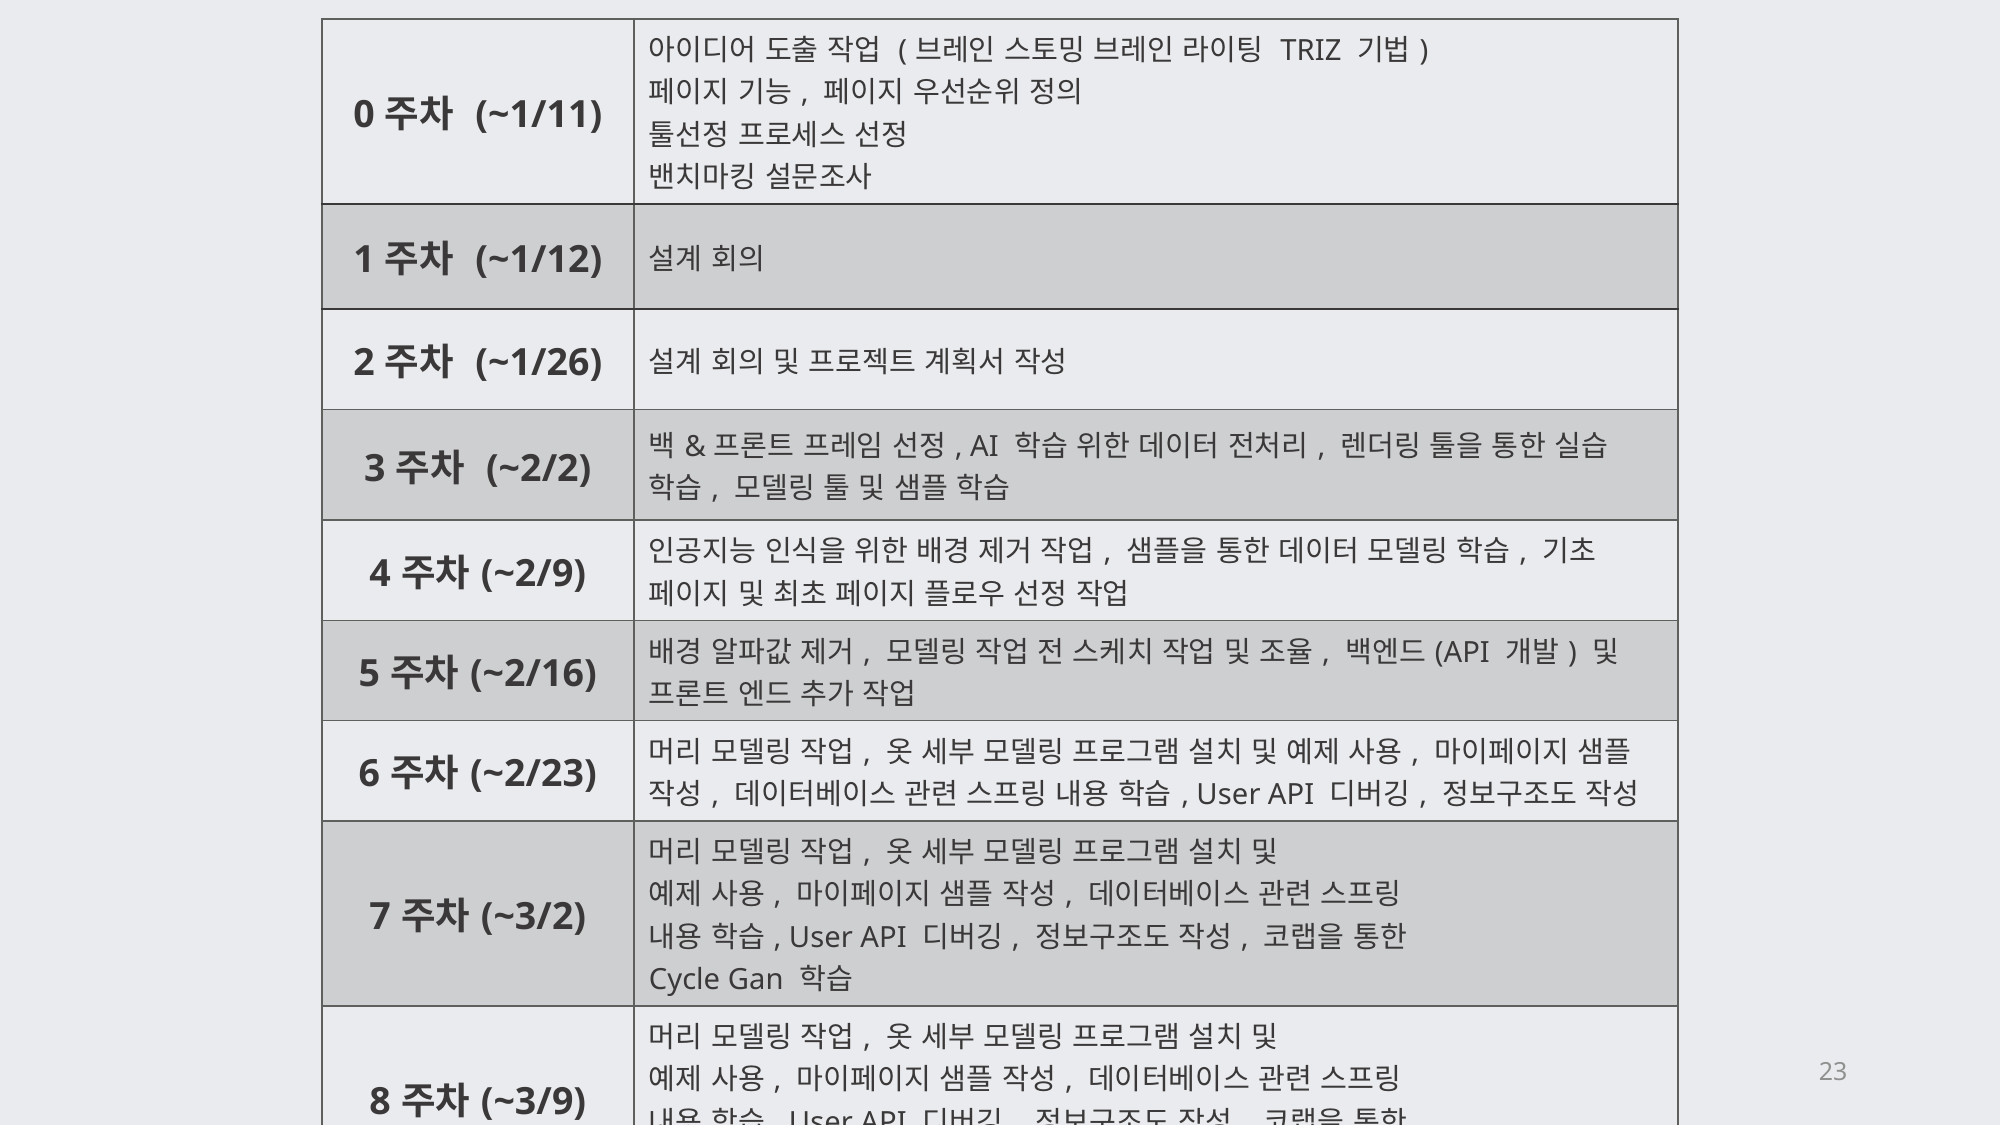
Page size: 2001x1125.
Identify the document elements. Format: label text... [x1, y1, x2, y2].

table_cell 4주차(~2/9) [323, 521, 633, 620]
table_header 0주차 (~1/11) [323, 20, 633, 203]
table_cell 설계 회의 및 프로젝트 계획서 작성 [635, 310, 1677, 409]
table_cell 7주차(~3/2) [323, 822, 633, 1005]
table_cell 인공지능 인식을 위한 배경 제거 작업, 샘플을 통한 데이터 모델링 학습, 기초 페이지 및 최초 페이지 플로우 선정 작업 [635, 521, 1677, 620]
table_cell 설계 회의 [635, 205, 1677, 308]
table_cell 3주차 (~2/2) [323, 410, 633, 519]
table_cell 머리 모델링 작업, 옷 세부 모델링 프로그램 설치 및 예제 사용, 마이페이지 샘플 작성, 데이터베이스 관련 스프링 내용 학습, User API 디버깅, 정보구조도 작성, 코랩을 통한 Cycle Gan 학습 [635, 822, 1677, 1005]
table_cell 배경 알파값 제거, 모델링 작업 전 스케치 작업 및 조율, 백엔드(API 개발) 및 프론트 엔드 추가 작업 [635, 621, 1677, 720]
table_cell 8주차(~3/9) [323, 1007, 633, 1125]
table_cell 1주차 (~1/12) [323, 205, 633, 308]
table_cell 5주차(~2/16) [323, 621, 633, 720]
table_cell 백&프론트 프레임 선정, AI 학습 위한 데이터 전처리, 렌더링 툴을 통한 실습 학습, 모델링 툴 및 샘플 학습 [635, 410, 1677, 519]
table_cell 2주차 (~1/26) [323, 310, 633, 409]
table_cell 6주차(~2/23) [323, 721, 633, 820]
slide_number 23 [1412, 1042, 1863, 1103]
table_cell 머리 모델링 작업, 옷 세부 모델링 프로그램 설치 및 예제 사용, 마이페이지 샘플 작성, 데이터베이스 관련 스프링 내용 학습, User API 디버깅, 정보구조도 작성 [635, 721, 1677, 820]
table_header 아이디어 도출 작업 (브레인 스토밍 브레인 라이팅 TRIZ 기법) 페이지 기능, 페이지 우선순위 정의 툴선정 프로세스 선정 밴치마킹 설문조사 [635, 20, 1677, 203]
table_cell 머리 모델링 작업, 옷 세부 모델링 프로그램 설치 및 예제 사용, 마이페이지 샘플 작성, 데이터베이스 관련 스프링 내용 학습, User API 디버깅, 정보구조도 작성, 코랩을 통한 Cycle Gan 학습 [635, 1007, 1677, 1125]
